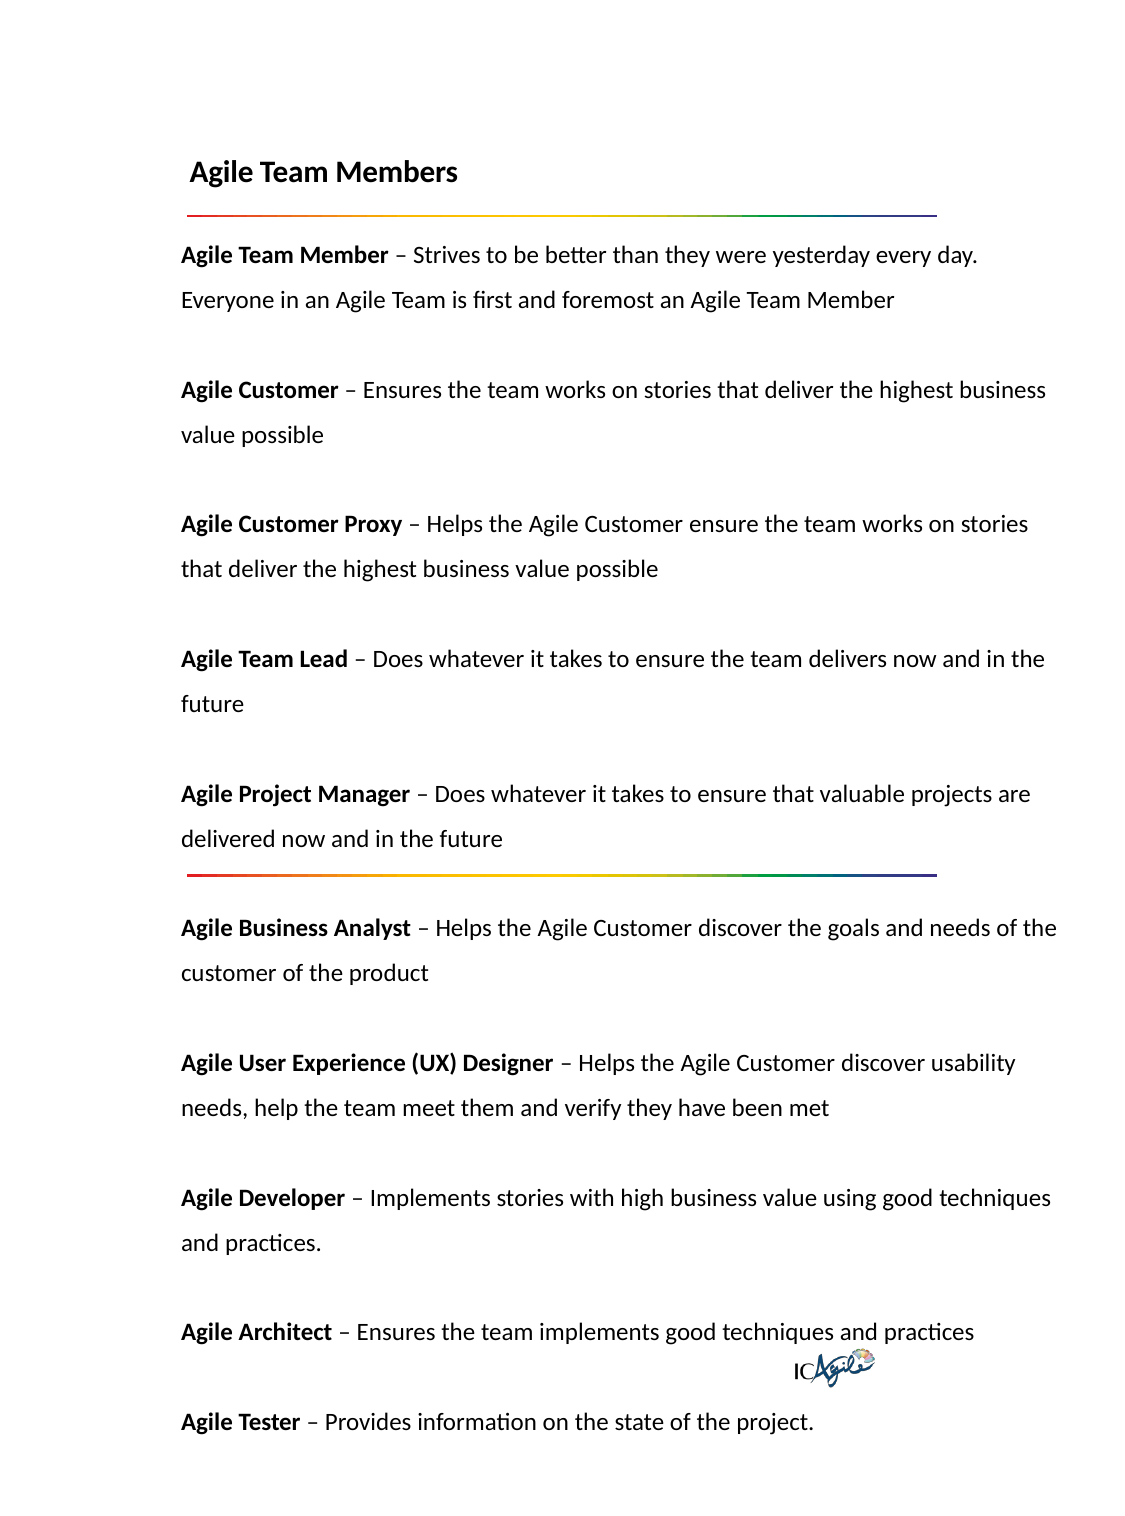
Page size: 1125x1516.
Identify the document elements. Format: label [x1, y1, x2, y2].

text_box [187, 151, 764, 189]
text_box [166, 216, 1079, 1473]
